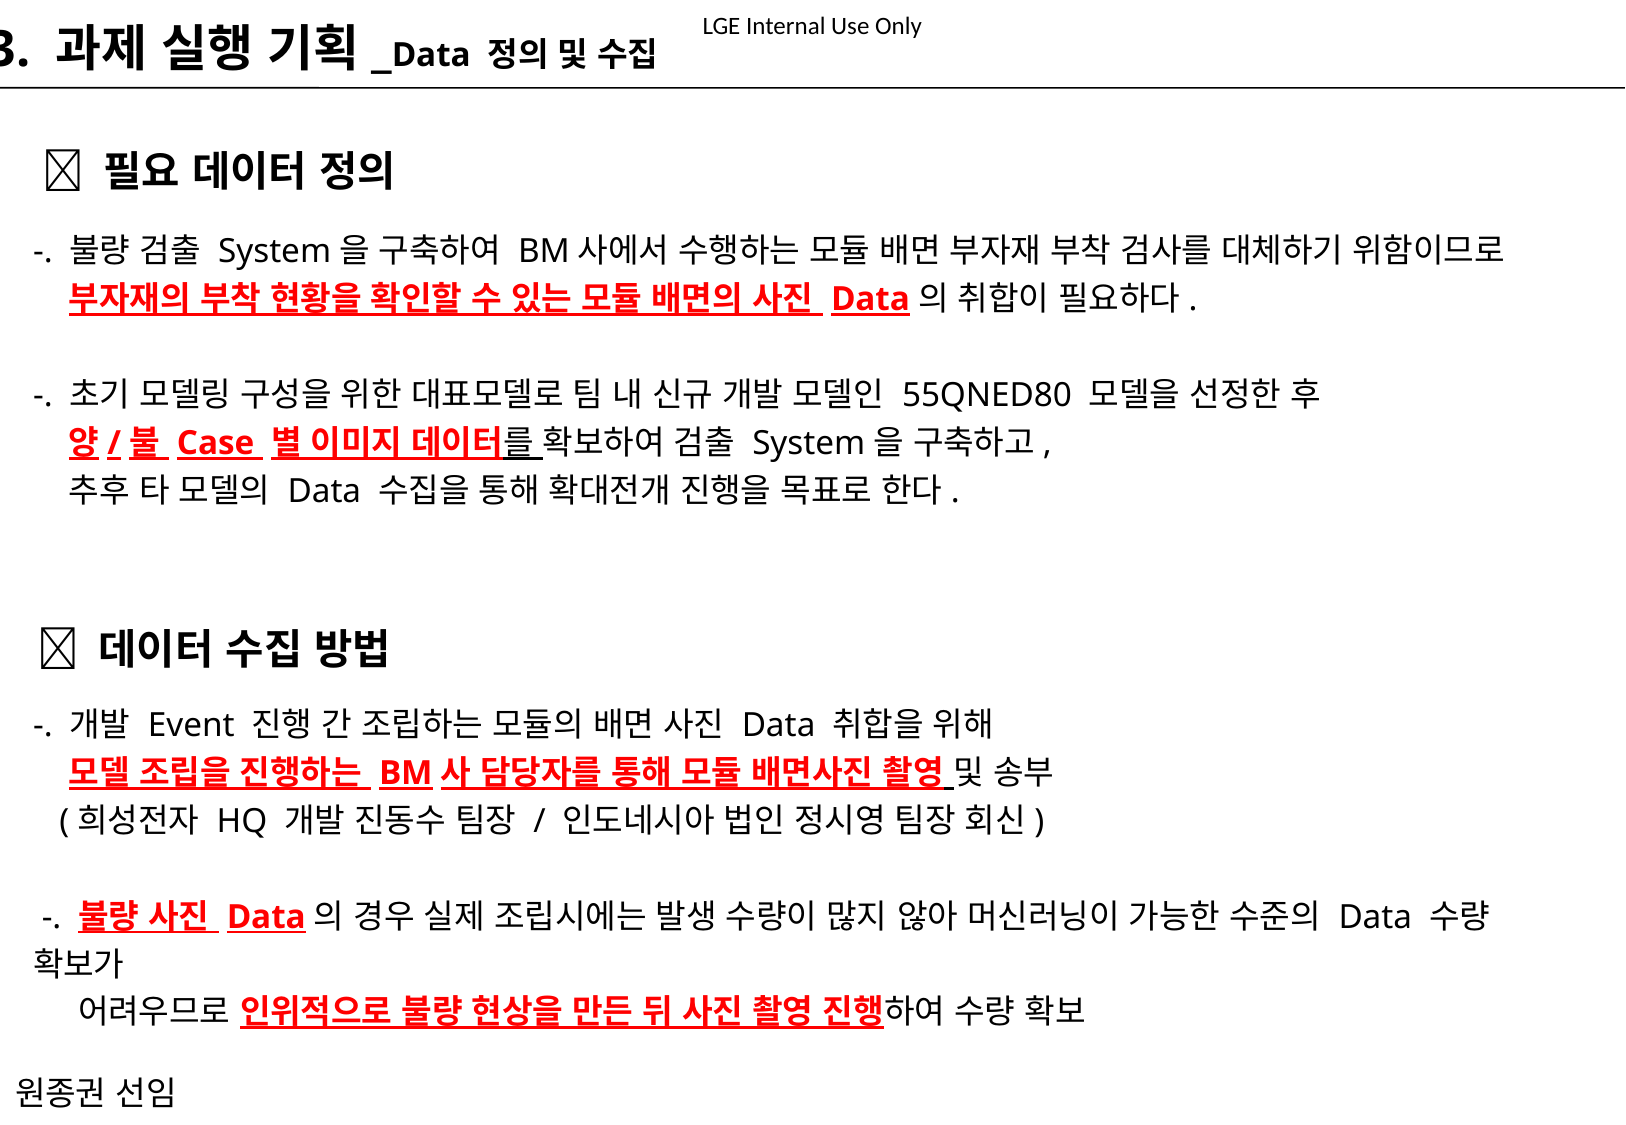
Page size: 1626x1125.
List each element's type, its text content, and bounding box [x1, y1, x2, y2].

text_box 원종권 선임 [0, 1064, 192, 1120]
text_box 3. 과제 실행 기획_Data 정의 및 수집 [0, 23, 659, 78]
text_box  필요 데이터 정의 [25, 117, 527, 222]
text_box -. 개발 Event 진행 간 조립하는 모듈의 배면 사진 Data 취합을 위해 모델 조립을 진행하는 BM사 담당자를 통해 모듈 배면사진 촬영 및 송부 (희성전자 HQ 개발 진동수 팀장 / 인도네시아 법인 정시영 팀장 회신) -. 불량 사진 Data의 경우 실제 조립시에는 발생 수량이 많지 않아 머신러닝이 가능한 수준의 Data 수량 확보가 어려우므로 인위적으로 불량 현상을 만든 뒤 사진 촬영 진행하여 수량 확보 [31, 693, 1545, 1033]
text_box  데이터 수집 방법 [21, 621, 522, 675]
text_box -. 불량 검출 System을 구축하여 BM사에서 수행하는 모듈 배면 부자재 부착 검사를 대체하기 위함이므로 부자재의 부착 현황을 확인할 수 있는 모듈 배면의 사진 Data의 취합이 필요하다. -. 초기 모델링 구성을 위한 대표모델로 팀 내 신규 개발 모델인 55QNED80 모델을 선정한 후 양/불 Case 별 이미지 데이터를 확보하여 검출 System을 구축하고, 추후 타 모델의 Data 수집을 통해 확대전개 진행을 목표로 한다. [31, 219, 1592, 511]
